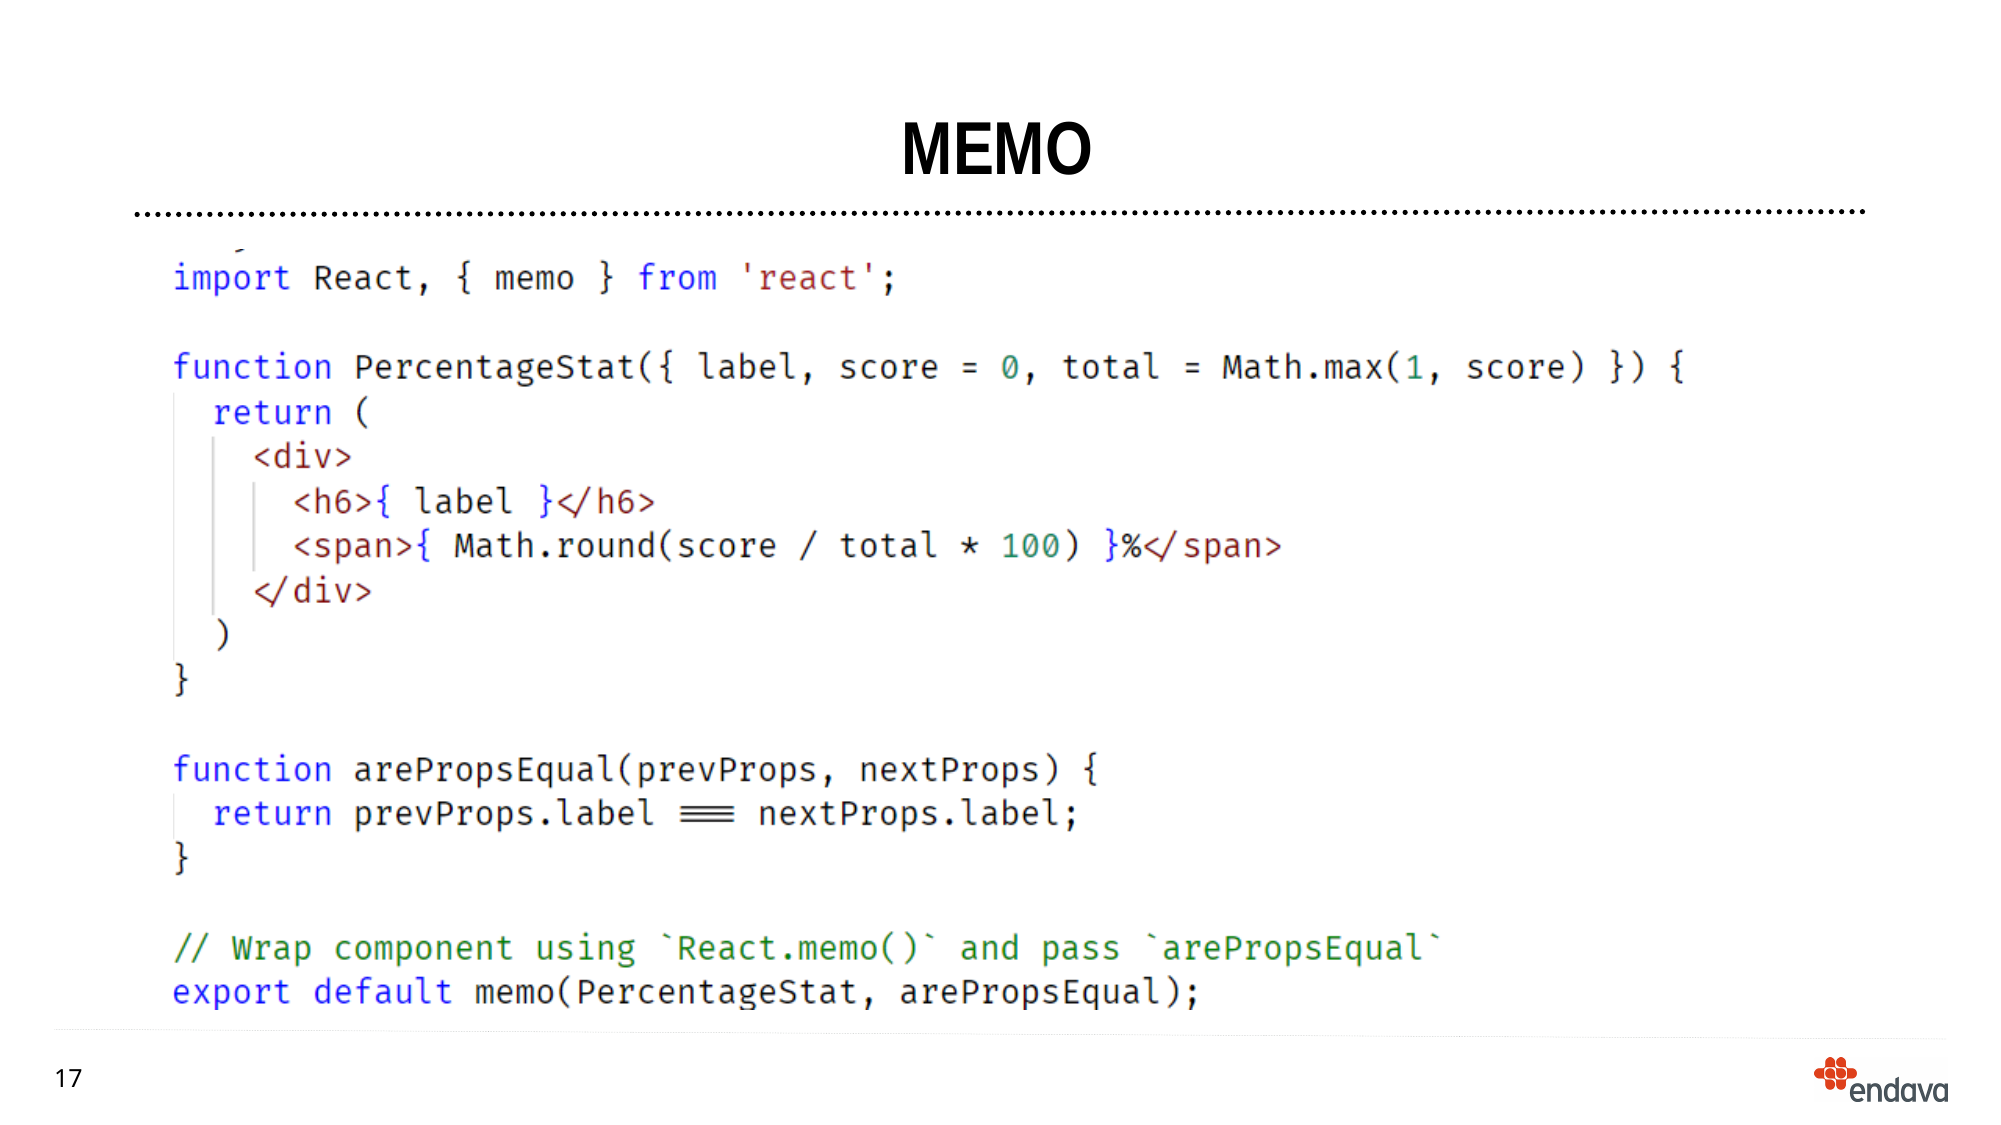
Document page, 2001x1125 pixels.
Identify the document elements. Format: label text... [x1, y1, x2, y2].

picture [1814, 1057, 1948, 1102]
title memo [198, 26, 1812, 195]
text_box [135, 295, 1812, 1029]
picture [173, 249, 1706, 1010]
